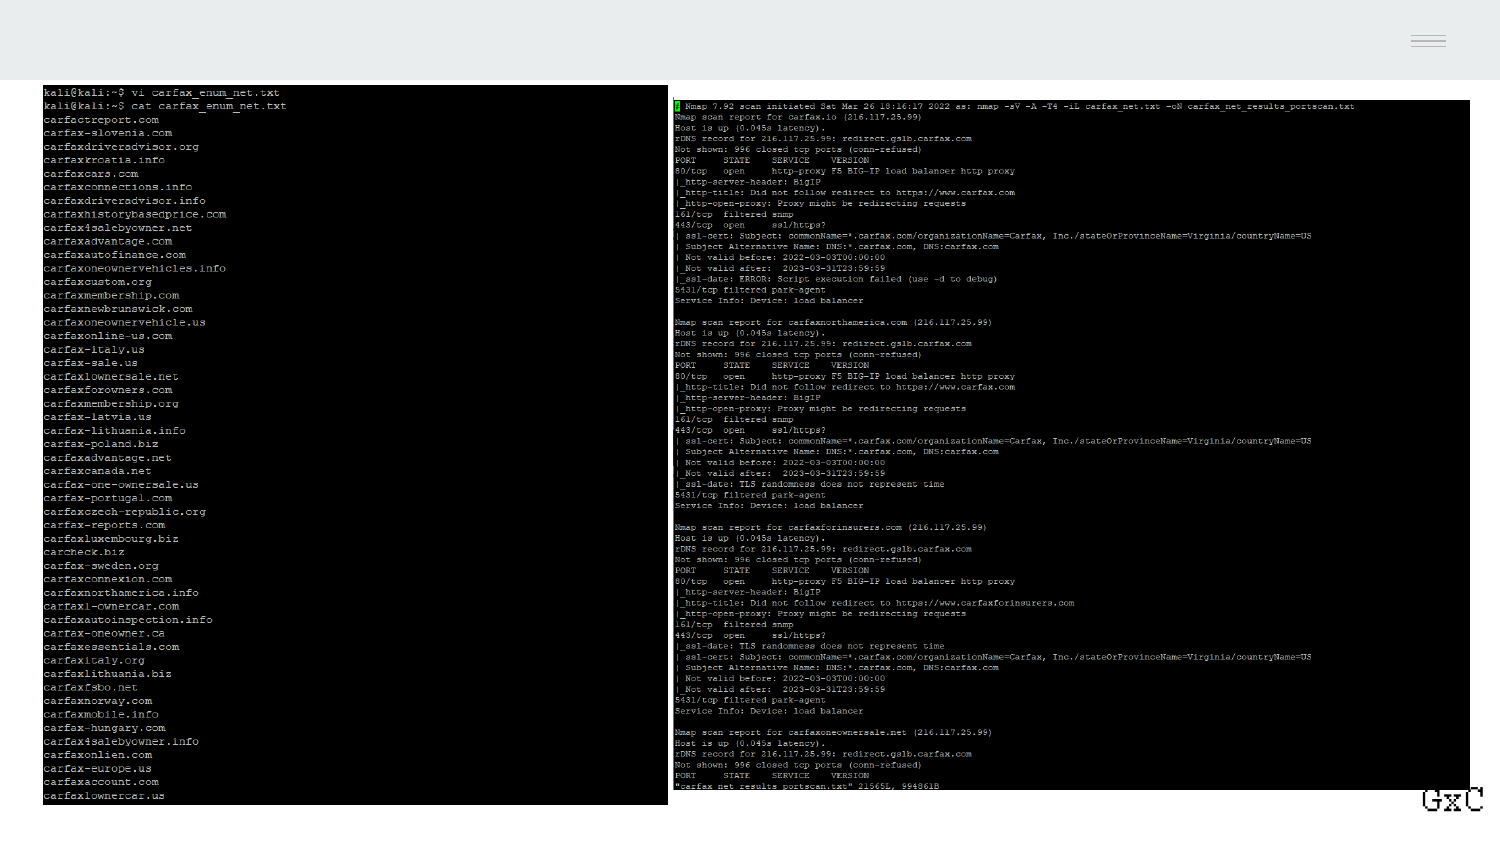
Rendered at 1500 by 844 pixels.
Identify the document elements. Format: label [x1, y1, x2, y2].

picture [43, 81, 668, 805]
picture [673, 97, 1492, 839]
